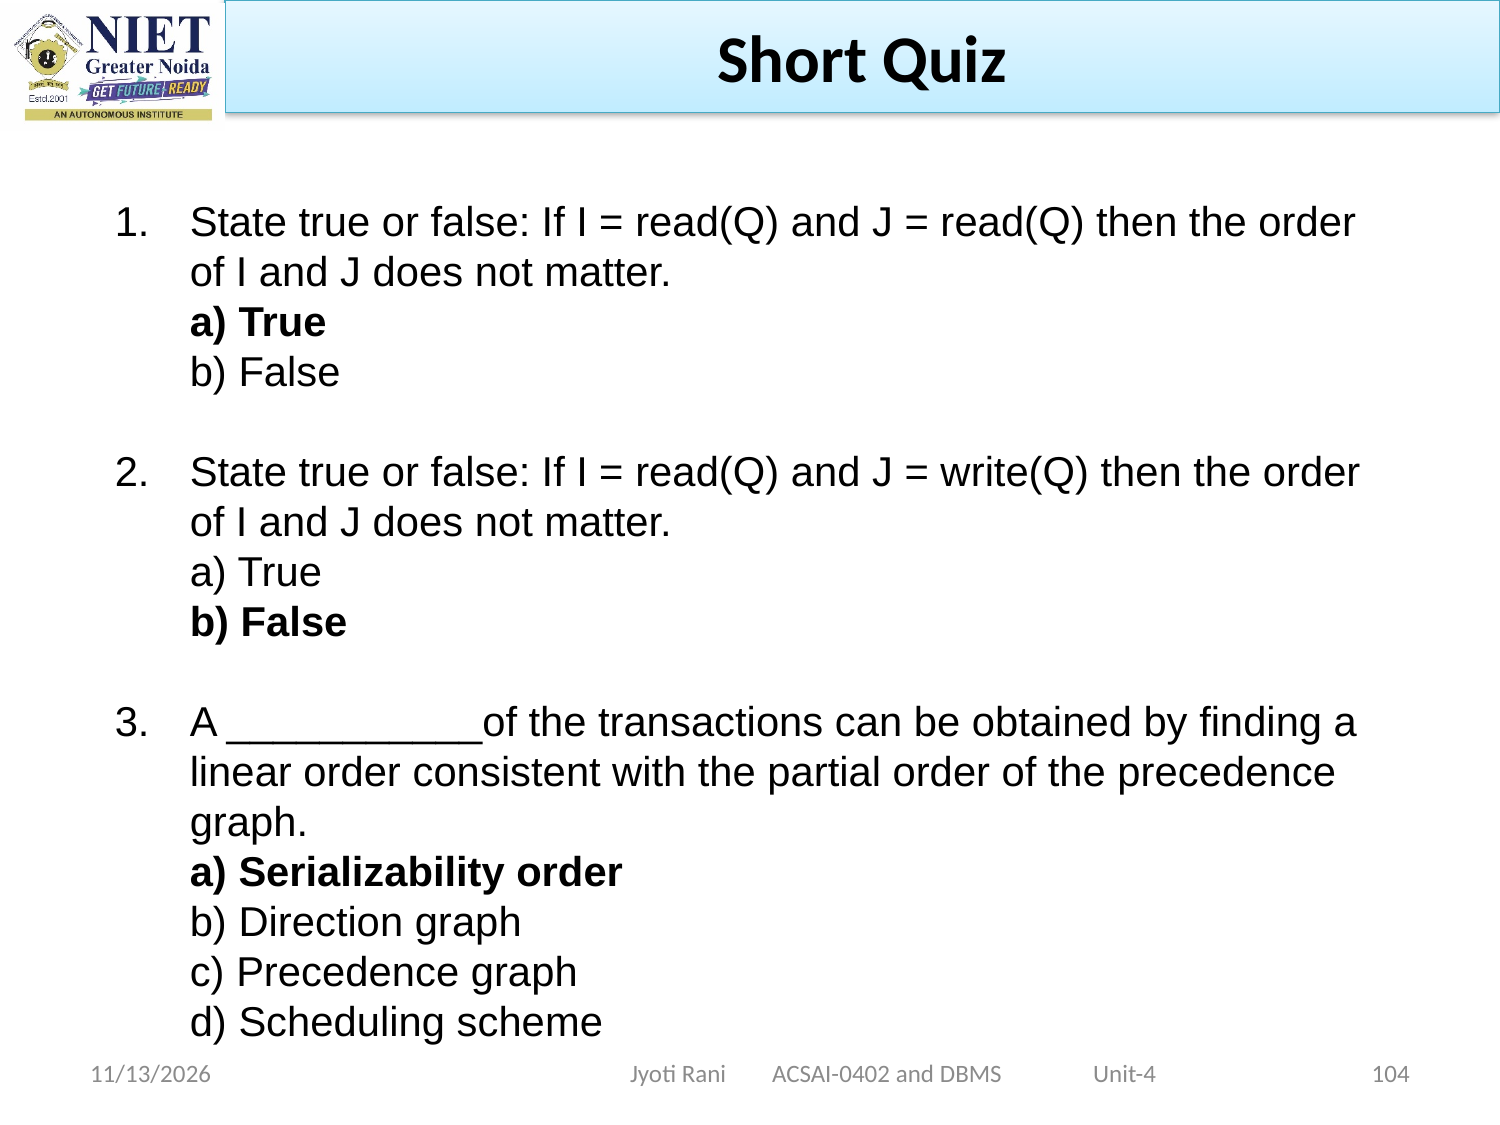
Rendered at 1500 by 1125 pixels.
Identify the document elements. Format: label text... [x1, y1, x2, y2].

text_box State true or false: If I = read(Q) and J = read(Q) then the order of I and J does not matter. a) True b) False State true or false: If I = read(Q) and J = write(Q) then the order of I and J does not matter. a) True b) False A ___________of the transactions can be obtained by finding a linear order consistent with the partial order of the precedence graph. a) Serializability order b) Direction graph c) Precedence graph d) Scheduling scheme [99, 187, 1400, 1053]
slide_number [75, 1042, 425, 1103]
text_box Short Quiz [224, 0, 1500, 113]
picture [0, 2, 226, 131]
footer Jyoti Rani ACSAI-0402 and DBMS Unit-4 [512, 1053, 1074, 1103]
slide_number 104 [1074, 1042, 1425, 1103]
